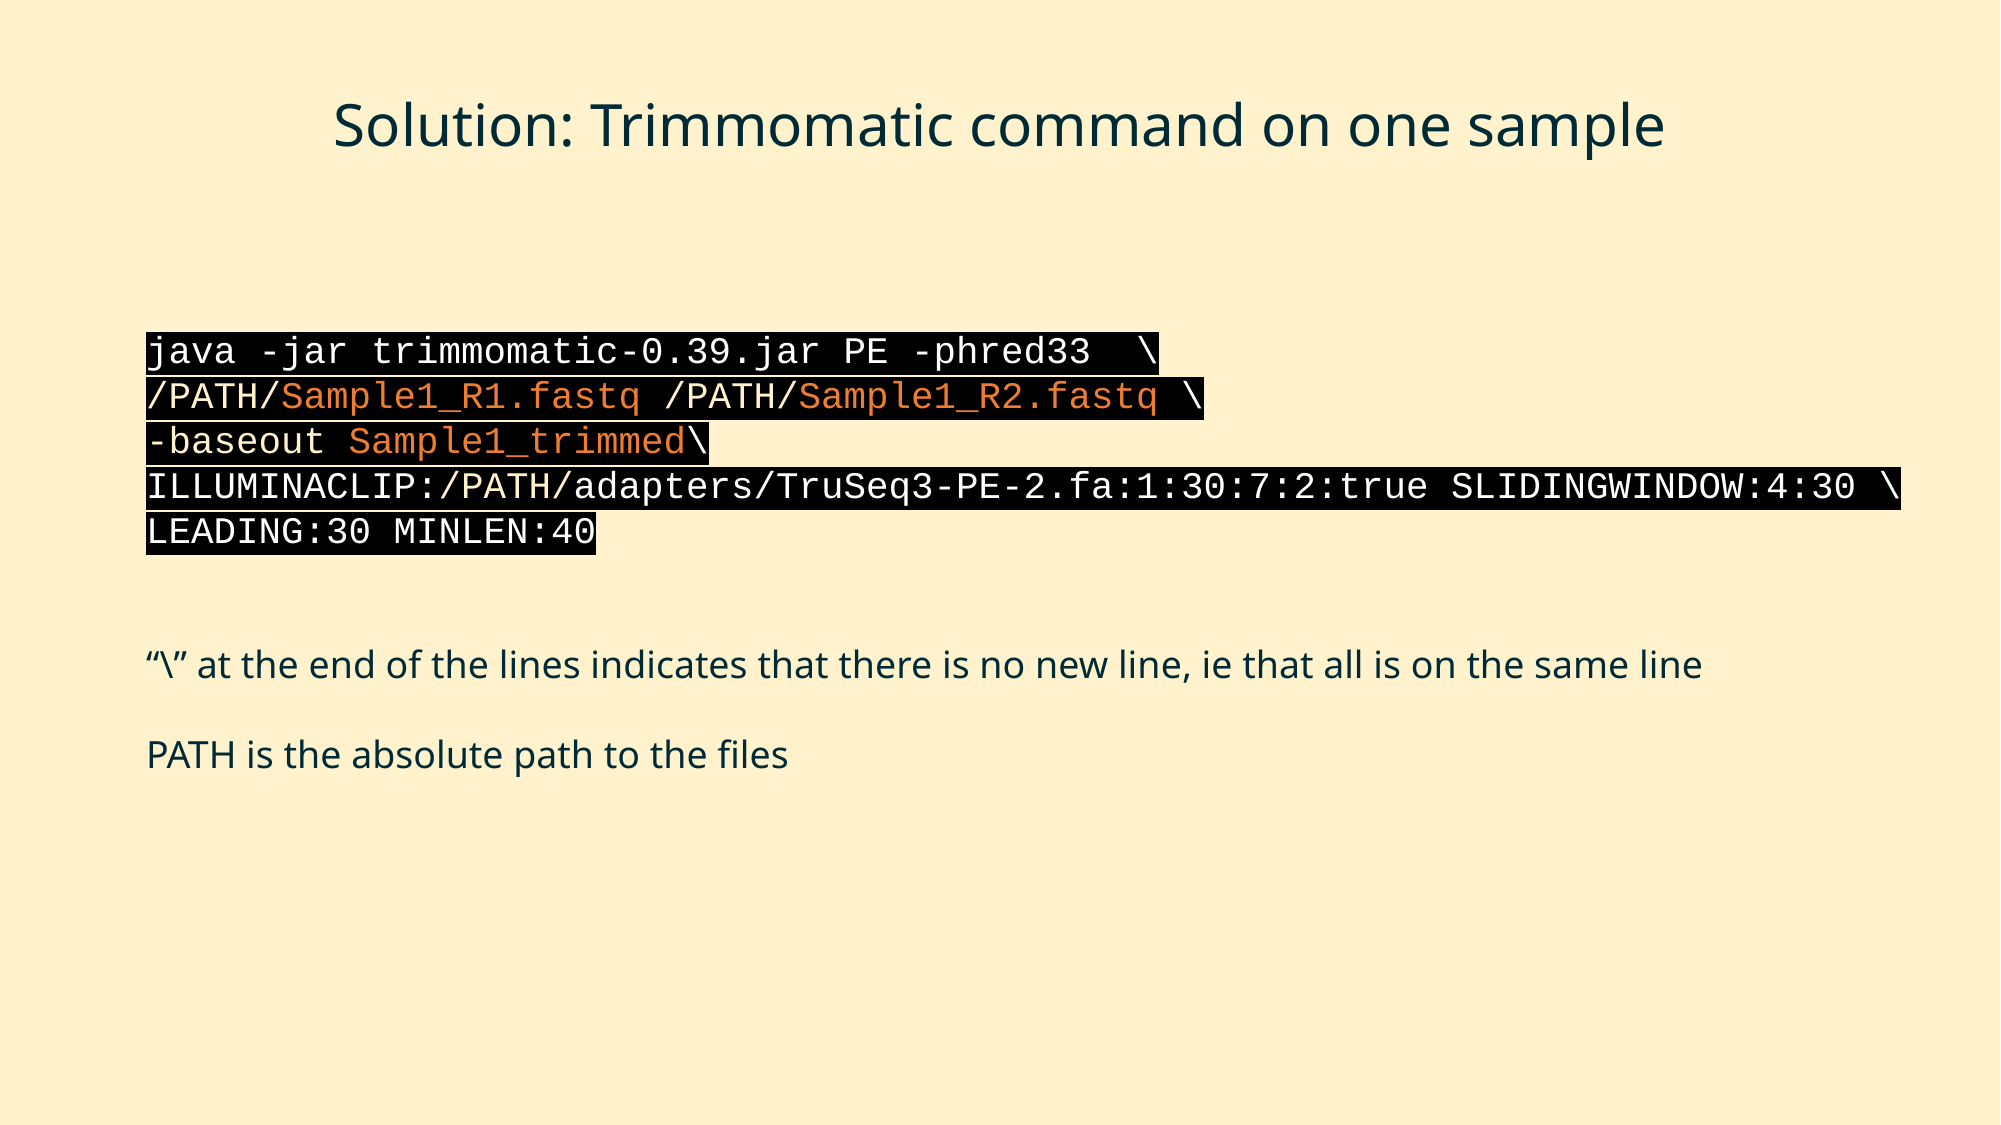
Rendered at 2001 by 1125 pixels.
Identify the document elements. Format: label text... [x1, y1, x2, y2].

text_box Solution: Trimmomatic command on one sample [0, 80, 2000, 166]
text_box java -jar trimmomatic-0.39.jar PE -phred33 \ /PATH/Sample1_R1.fastq /PATH/Sample1_R2.fastq \ -baseout Sample1_trimmed\ ILLUMINACLIP:/PATH/adapters/TruSeq3-PE-2.fa:1:30:7:2:true SLIDINGWINDOW:4:30 \ LEADING:30 MINLEN:40 “\” at the end of the lines indicates that there is no new line, ie that all is on the same line PATH is the absolute path to the files [131, 318, 1936, 784]
